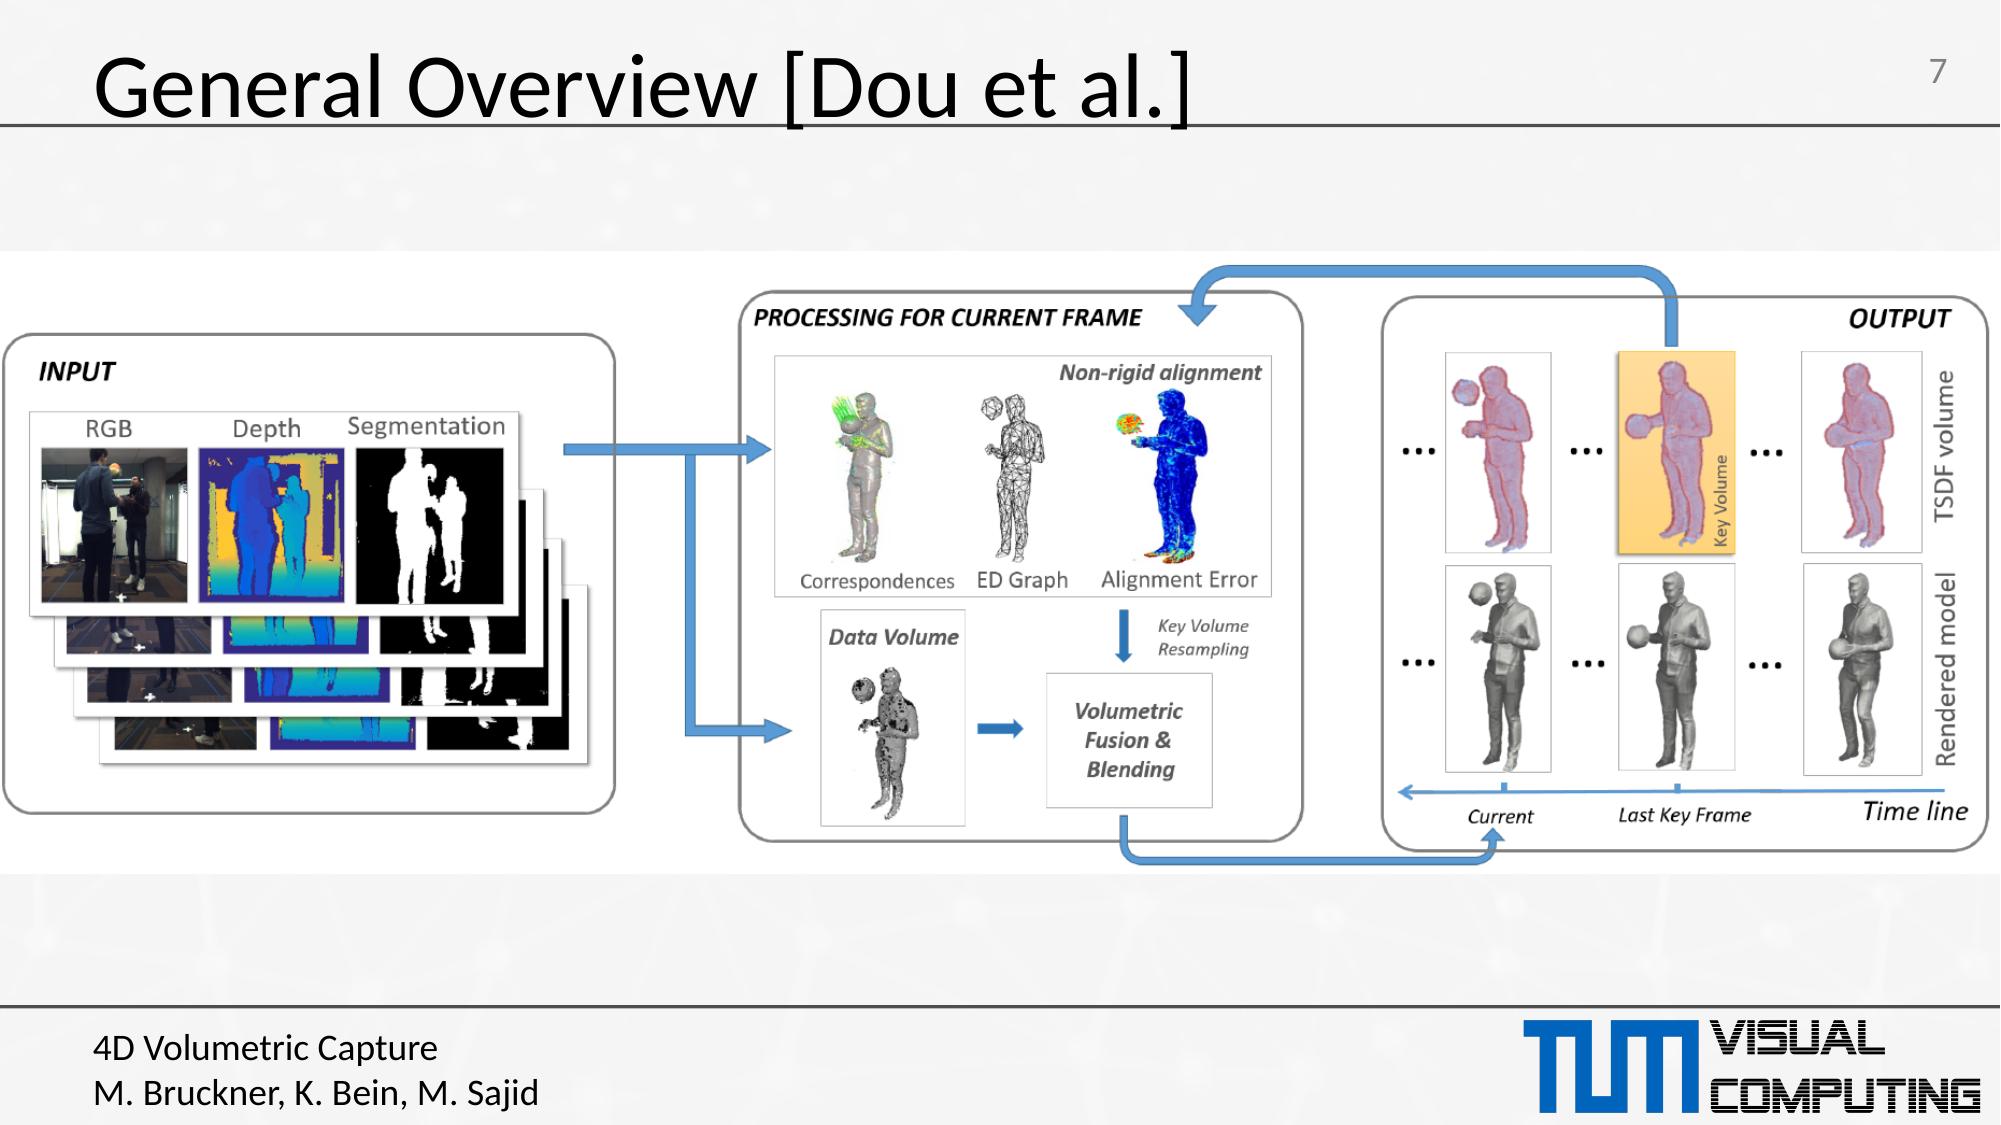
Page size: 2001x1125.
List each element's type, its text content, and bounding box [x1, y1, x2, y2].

picture [1523, 1018, 1983, 1117]
picture [0, 250, 2000, 874]
title General Overview [Dou et al.] [78, 0, 1510, 143]
